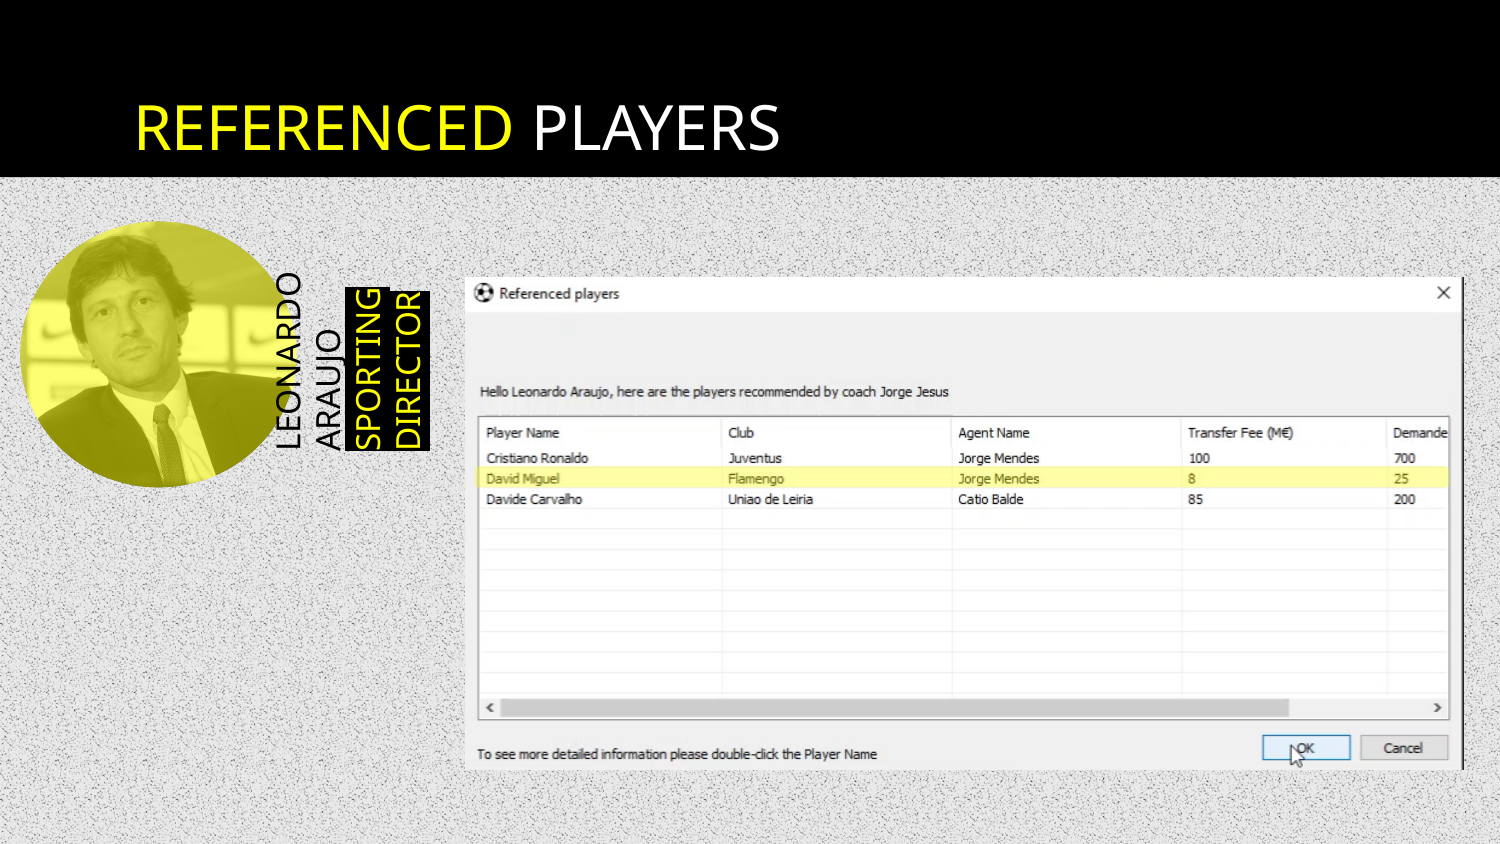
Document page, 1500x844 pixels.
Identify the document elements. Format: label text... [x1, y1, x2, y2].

picture [0, 178, 1500, 844]
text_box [20, 148, 409, 488]
title REFERENCED PLAYERS [118, 72, 1382, 167]
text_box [464, 276, 1465, 771]
